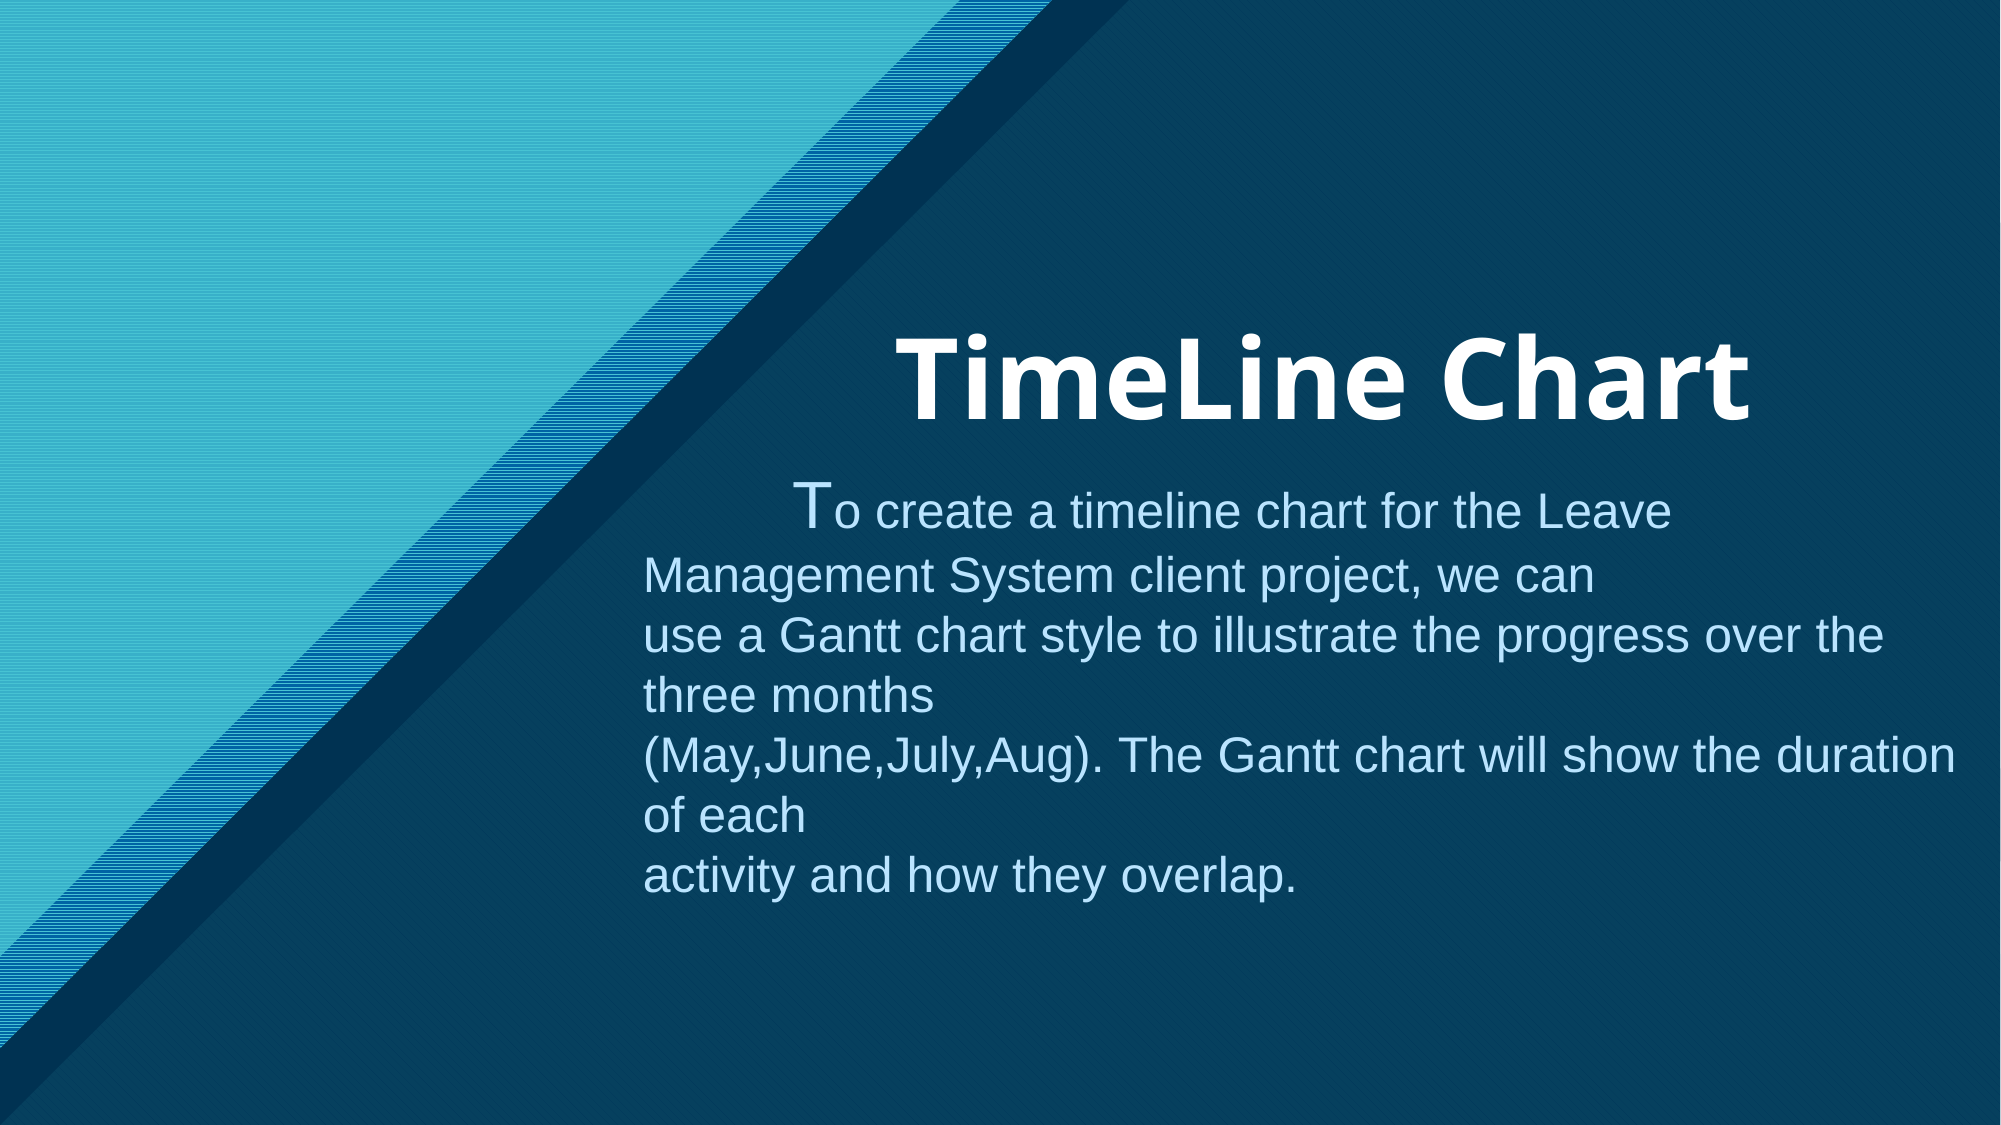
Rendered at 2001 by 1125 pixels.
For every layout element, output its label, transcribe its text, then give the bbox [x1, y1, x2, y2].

text_box To create a timeline chart for the Leave Management System client project, we can use a Gantt chart style to illustrate the progress over the three months (May,June,July,Aug). The Gantt chart will show the duration of each activity and how they overlap. [628, 454, 1975, 910]
title TimeLine Chart [880, 280, 1908, 454]
